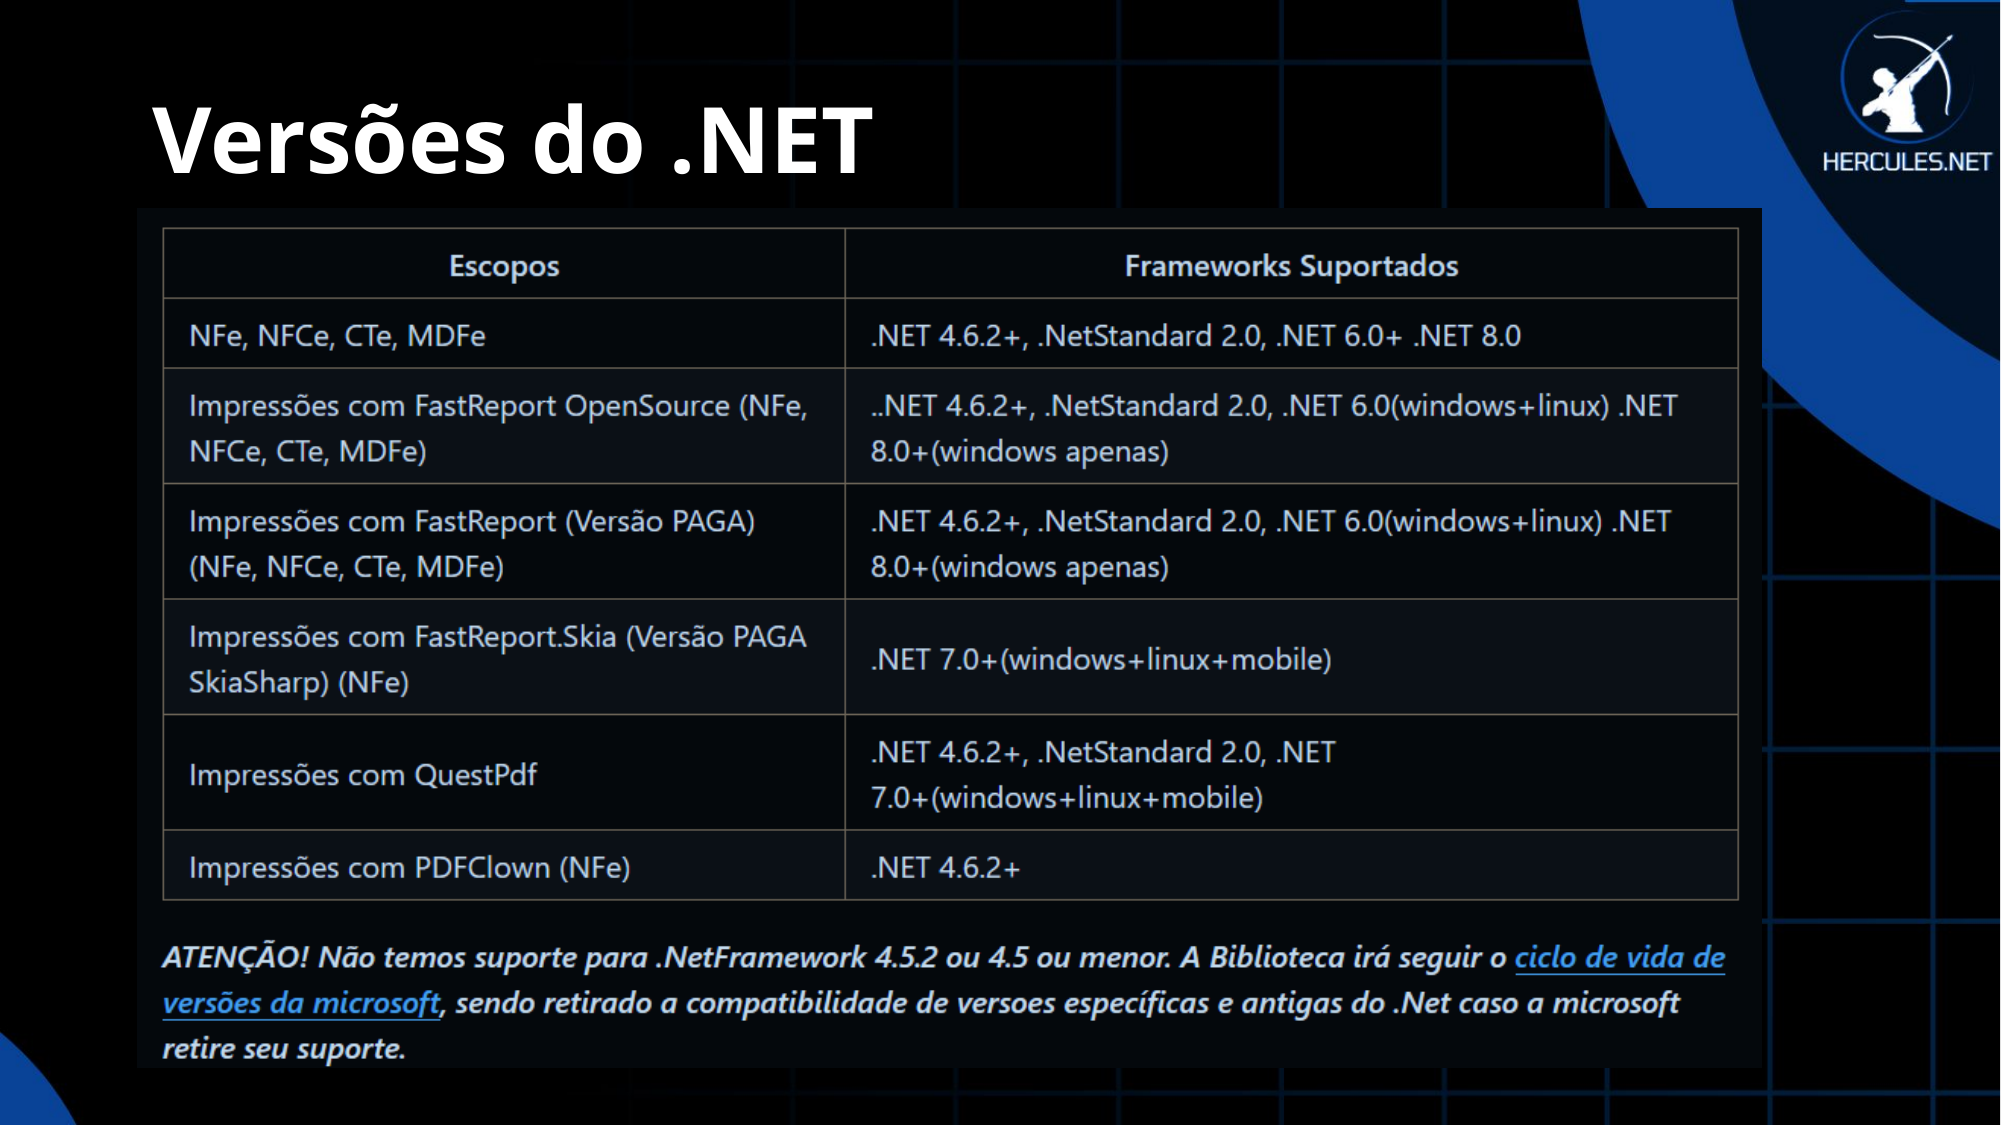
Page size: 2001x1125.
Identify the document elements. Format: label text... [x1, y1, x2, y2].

picture [0, 0, 2001, 1125]
title Versões do .NET [137, 59, 1863, 228]
